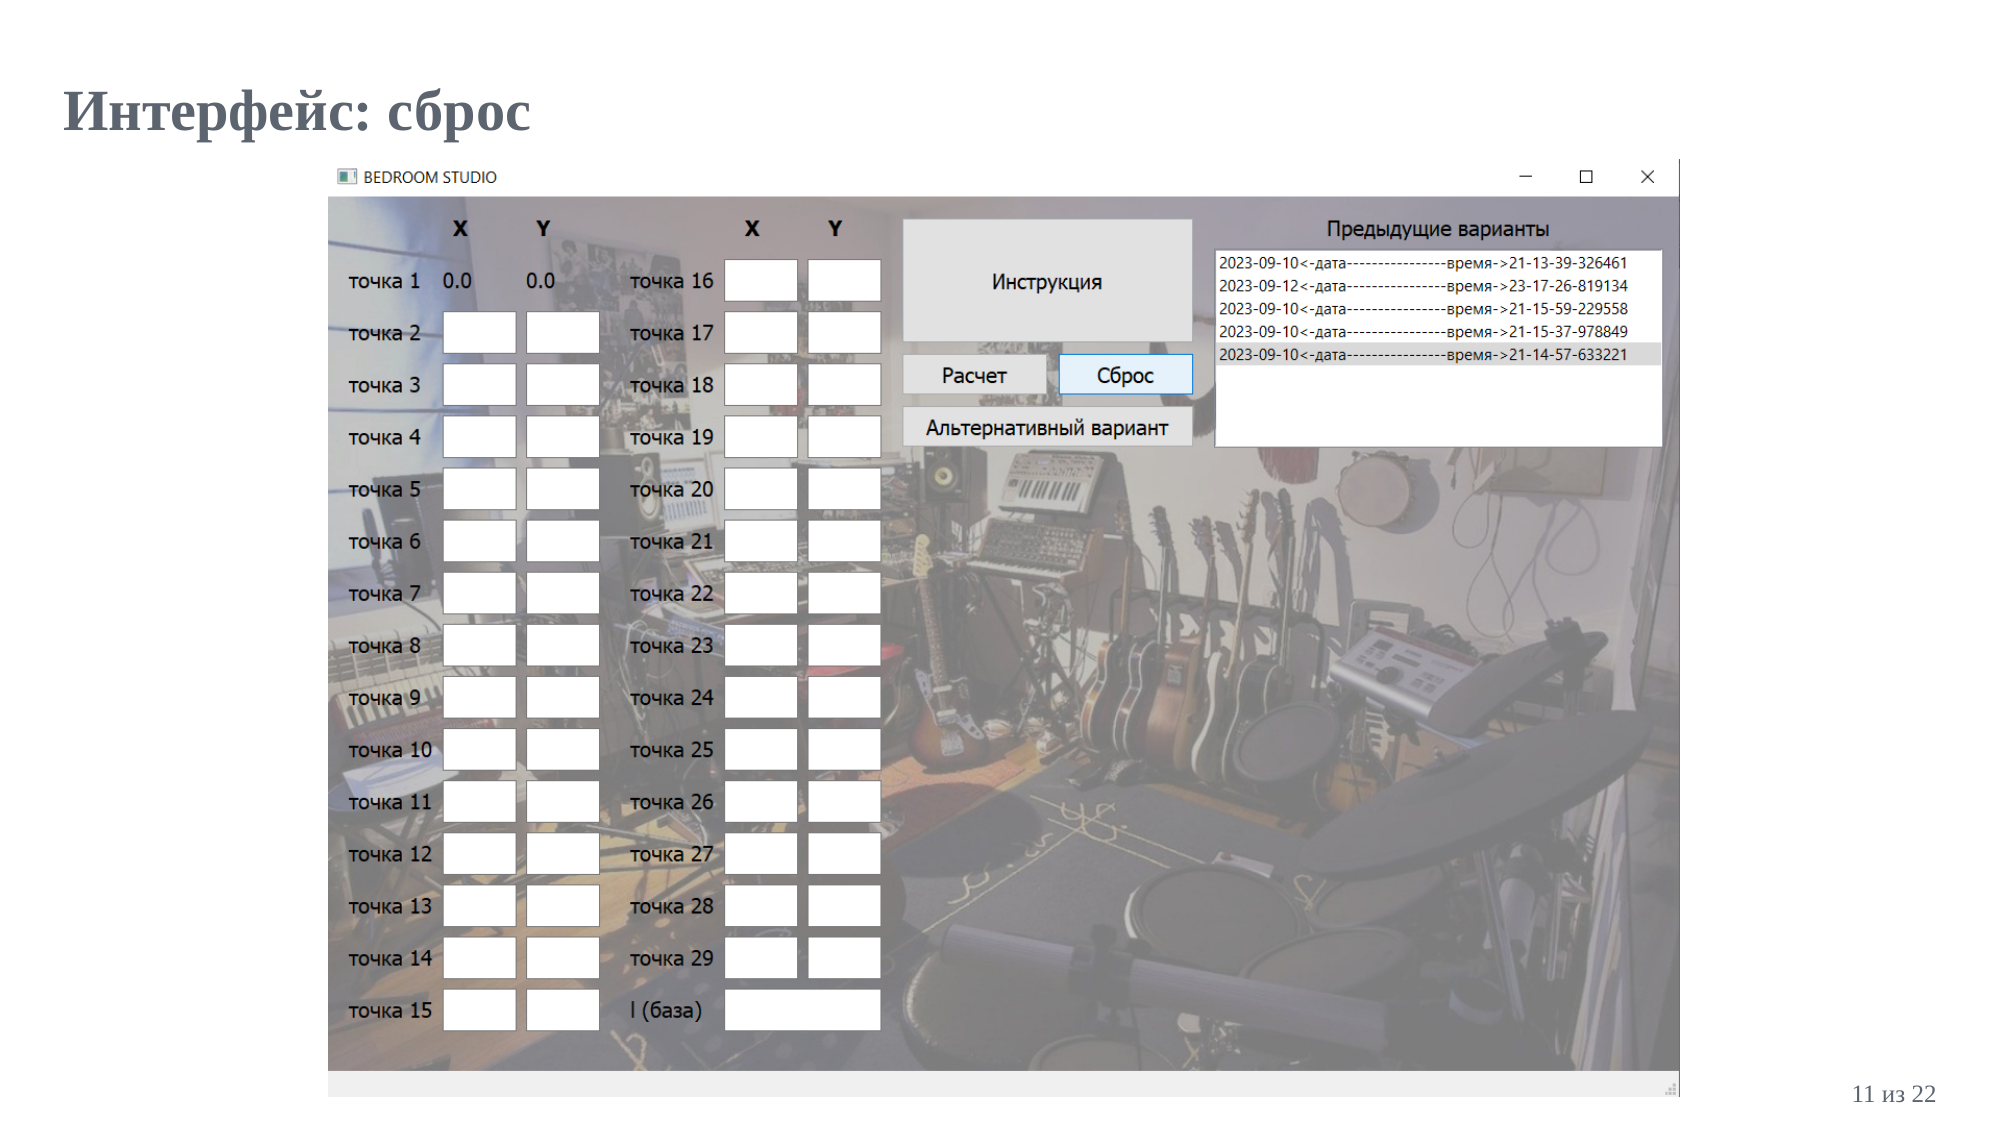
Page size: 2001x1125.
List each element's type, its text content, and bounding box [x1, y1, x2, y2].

slide_number 11 из 22 [1454, 1063, 1952, 1123]
picture [328, 159, 1680, 1097]
title Интерфейс: сброс [48, 45, 1954, 178]
